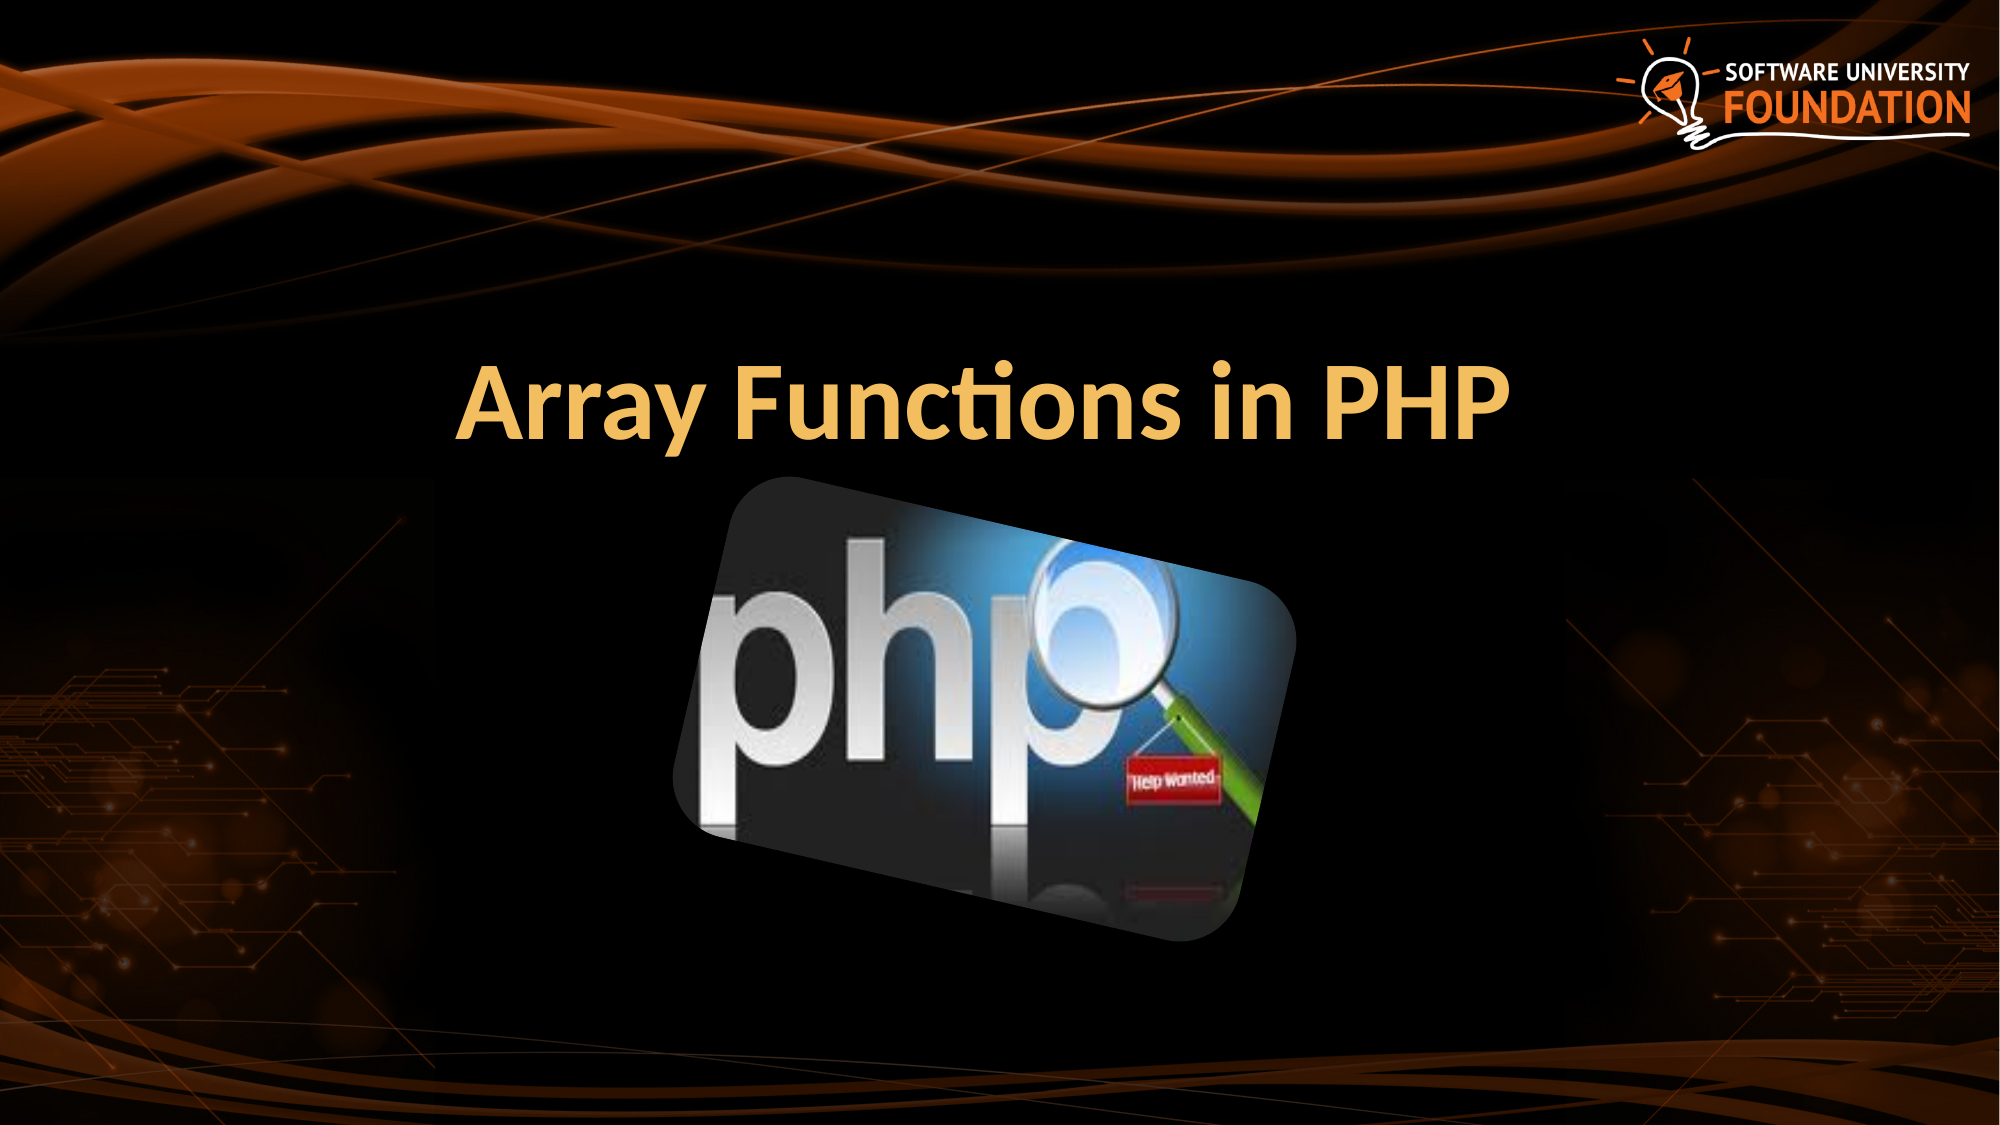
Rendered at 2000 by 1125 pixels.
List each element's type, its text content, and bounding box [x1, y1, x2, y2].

picture [0, 0, 2000, 1125]
title Array Functions in PHP [444, 324, 1525, 470]
